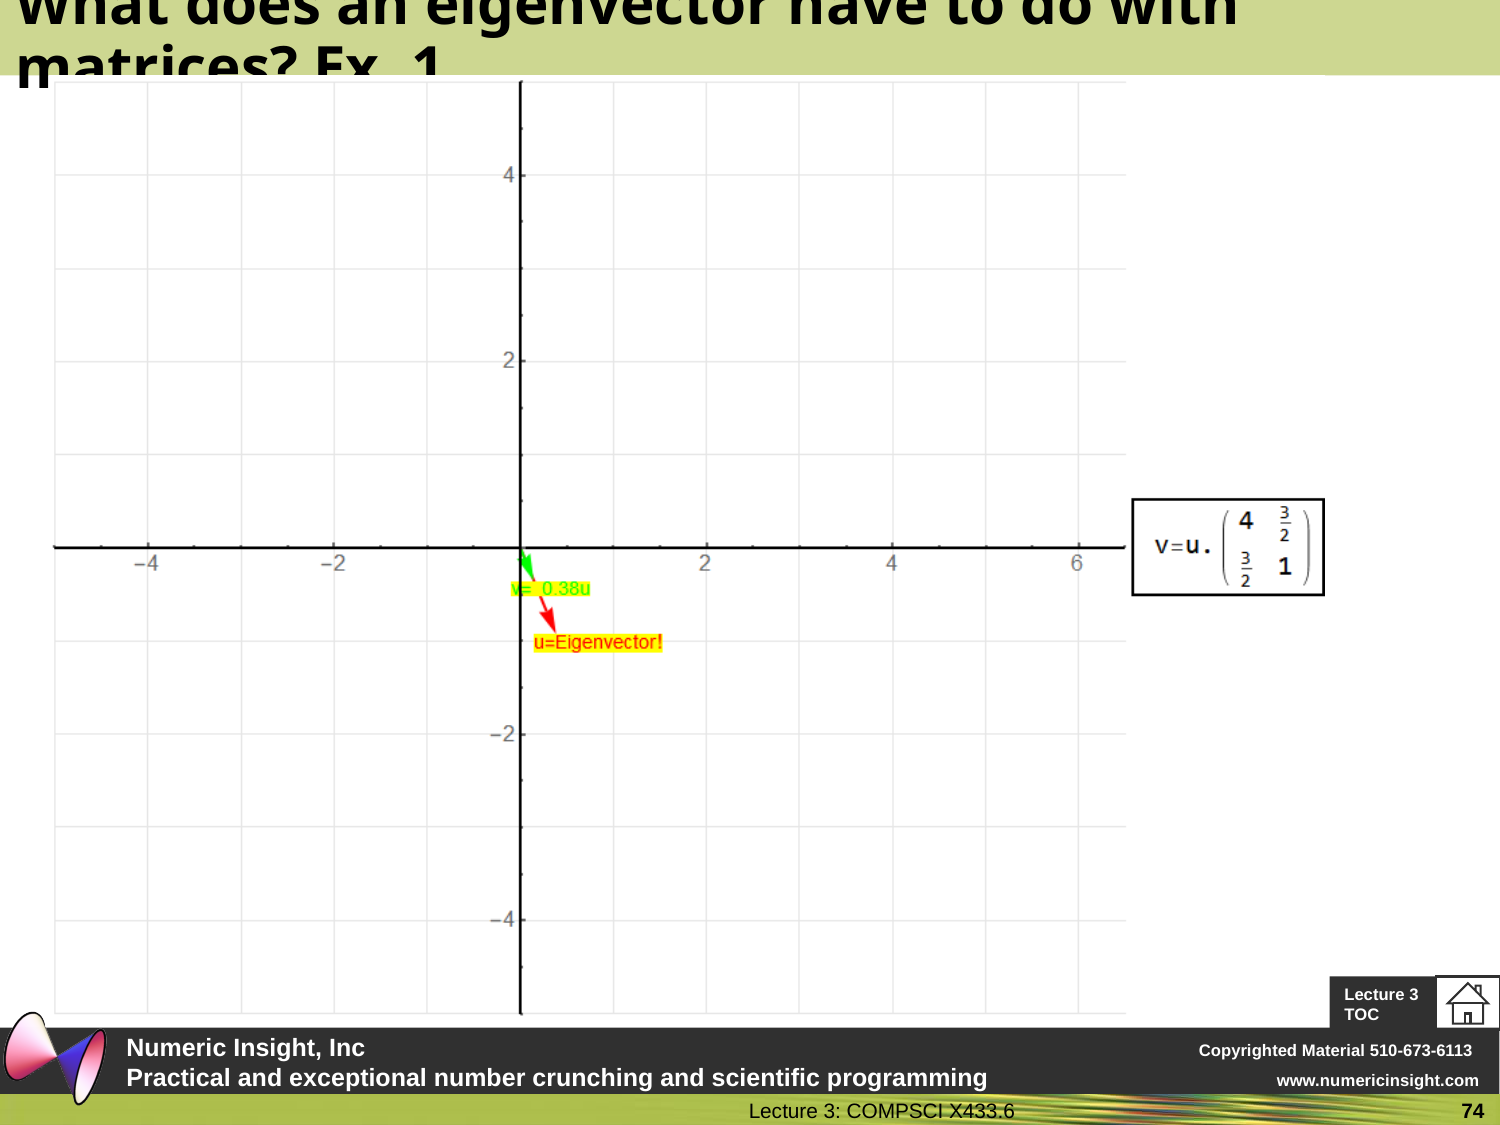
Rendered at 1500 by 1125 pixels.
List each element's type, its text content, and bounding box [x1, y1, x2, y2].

title What does an eigenvector have to do with matrices? Ex. 1 [0, 0, 1500, 76]
picture [0, 75, 1500, 1125]
